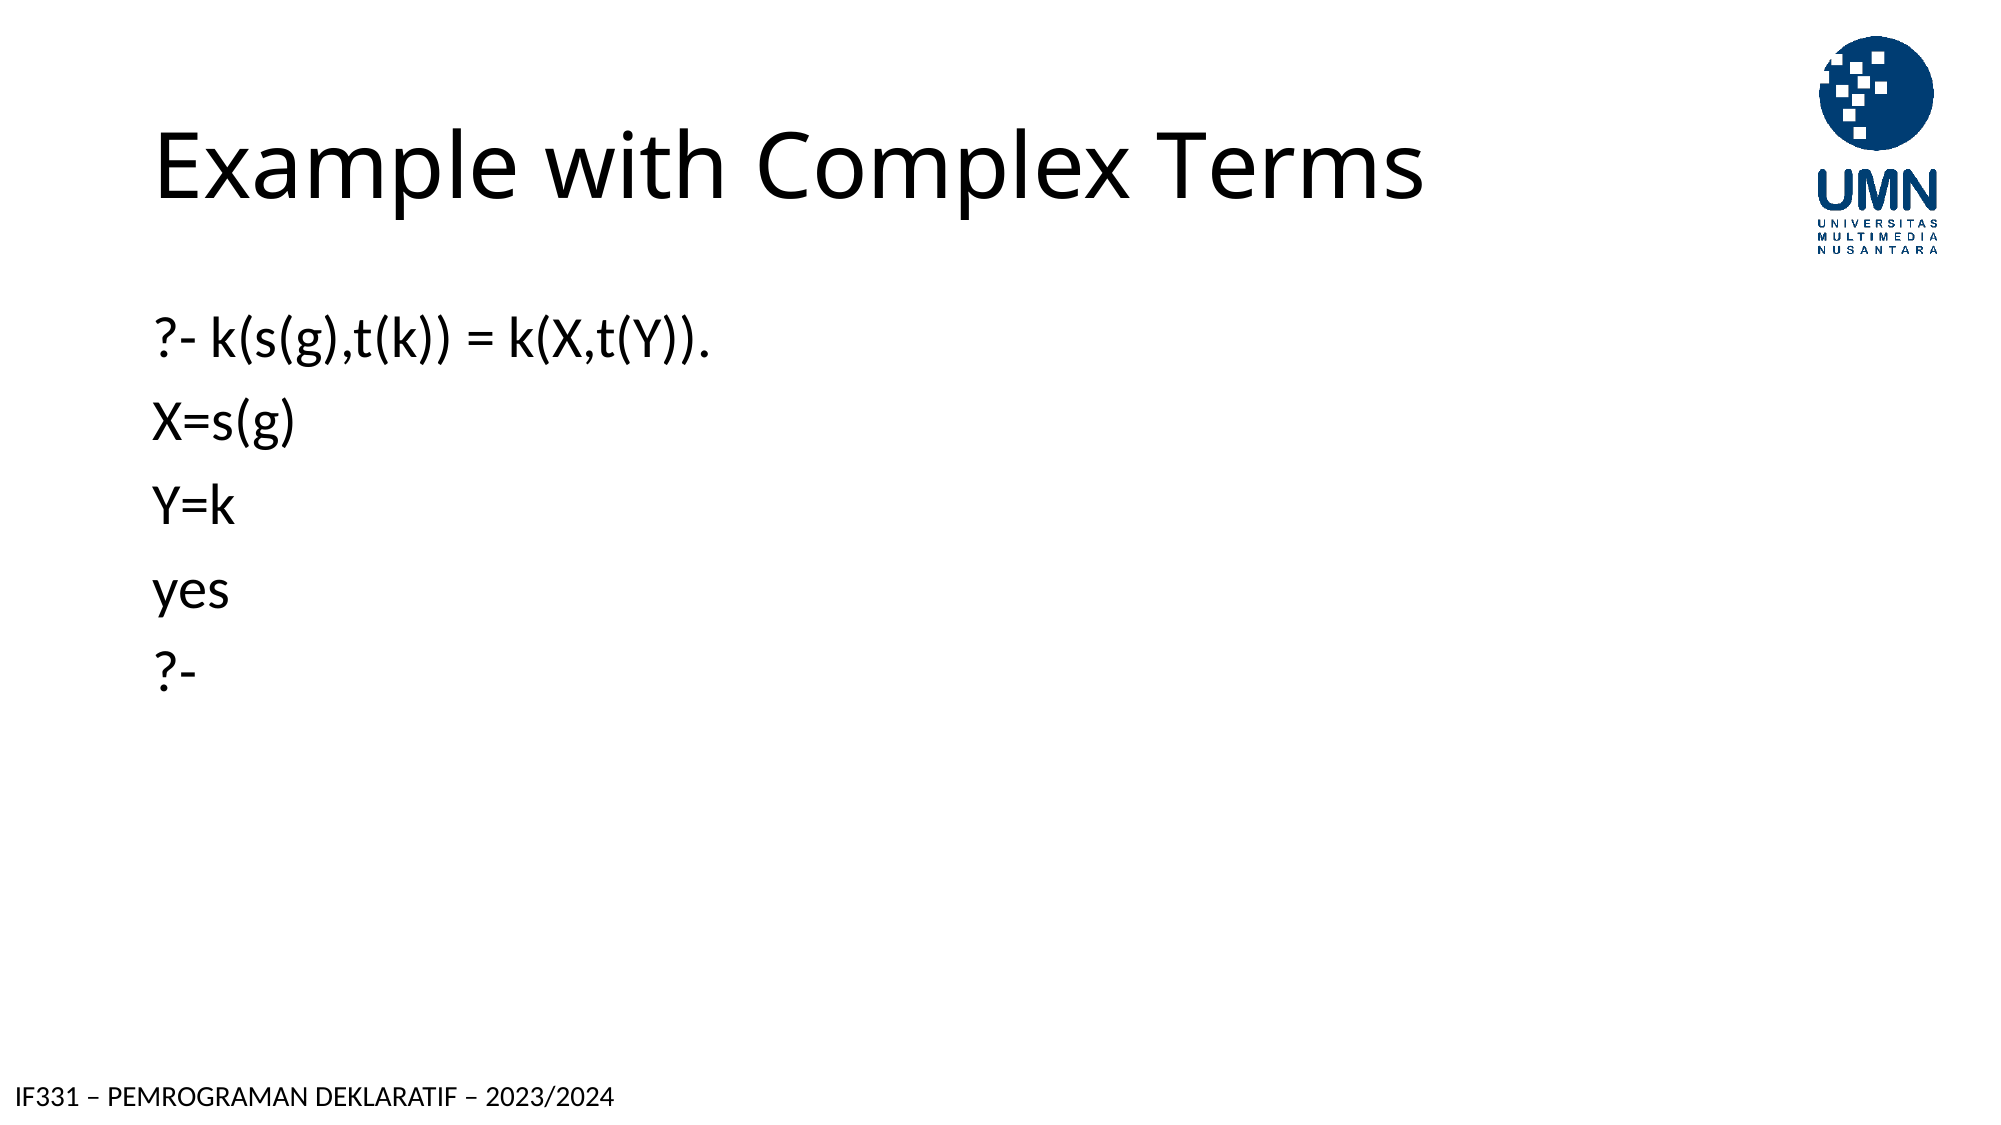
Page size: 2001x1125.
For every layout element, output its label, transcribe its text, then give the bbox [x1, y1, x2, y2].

list ?- k(s(g),t(k)) = k(X,t(Y)). X=s(g) Y=k yes ?- [137, 299, 1863, 1014]
picture [1818, 36, 1937, 254]
text_box IF331 – PEMROGRAMAN DEKLARATIF – 2023/2024 [0, 1069, 2000, 1120]
title Example with Complex Terms [137, 59, 1863, 278]
